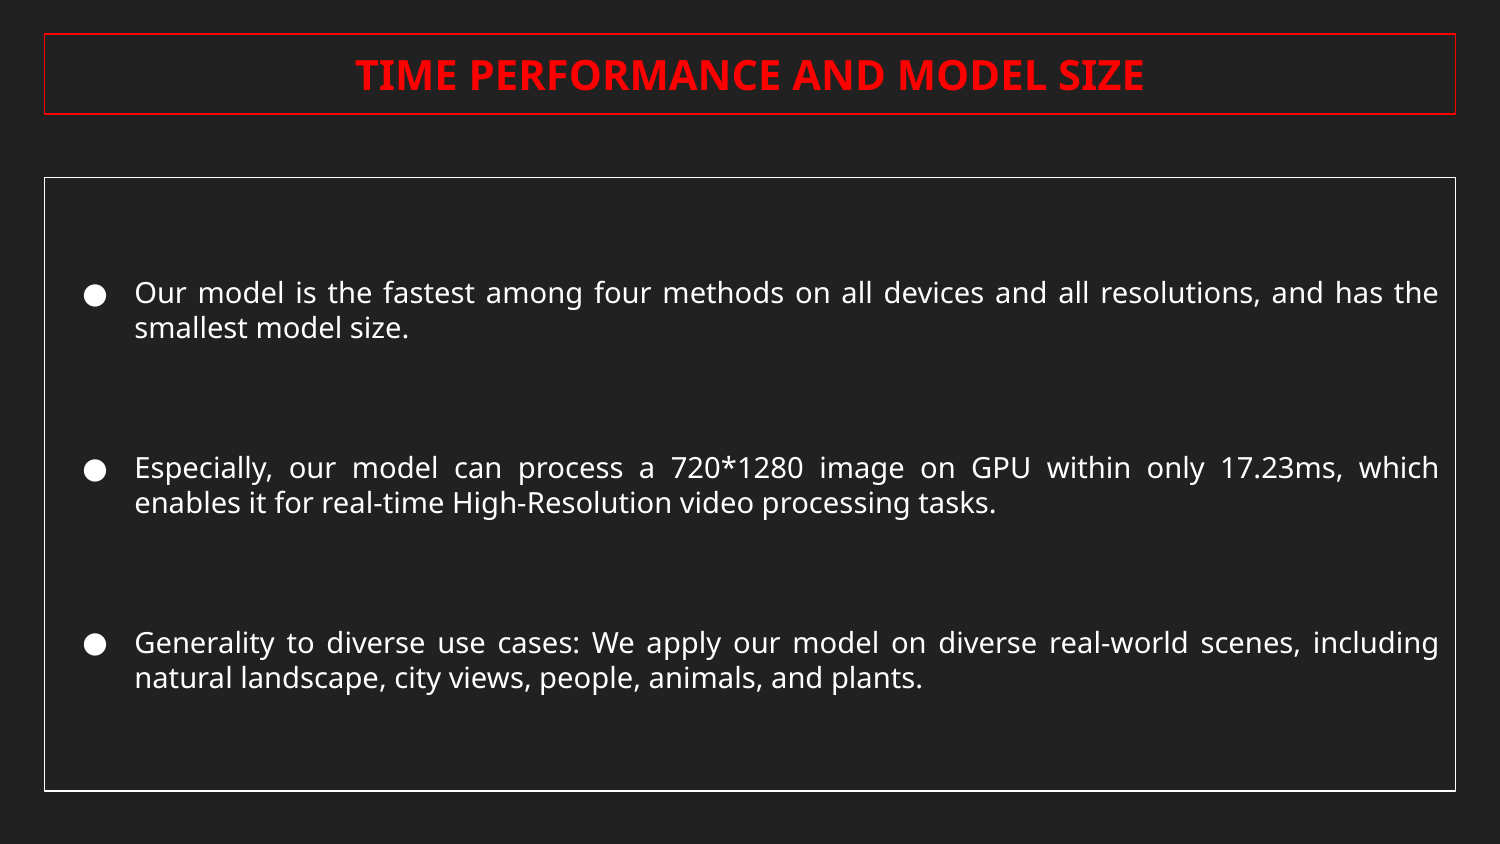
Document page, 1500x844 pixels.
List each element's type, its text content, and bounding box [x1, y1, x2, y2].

text_box TIME PERFORMANCE AND MODEL SIZE [44, 34, 1456, 114]
text_box Our model is the fastest among four methods on all devices and all resolutions, and has the smallest model size. Especially, our model can process a 720*1280 image on GPU within only 17.23ms, which enables it for real-time High-Resolution video processing tasks. Generality to diverse use cases: We apply our model on diverse real-world scenes, including natural landscape, city views, people, animals, and plants. [44, 177, 1456, 791]
